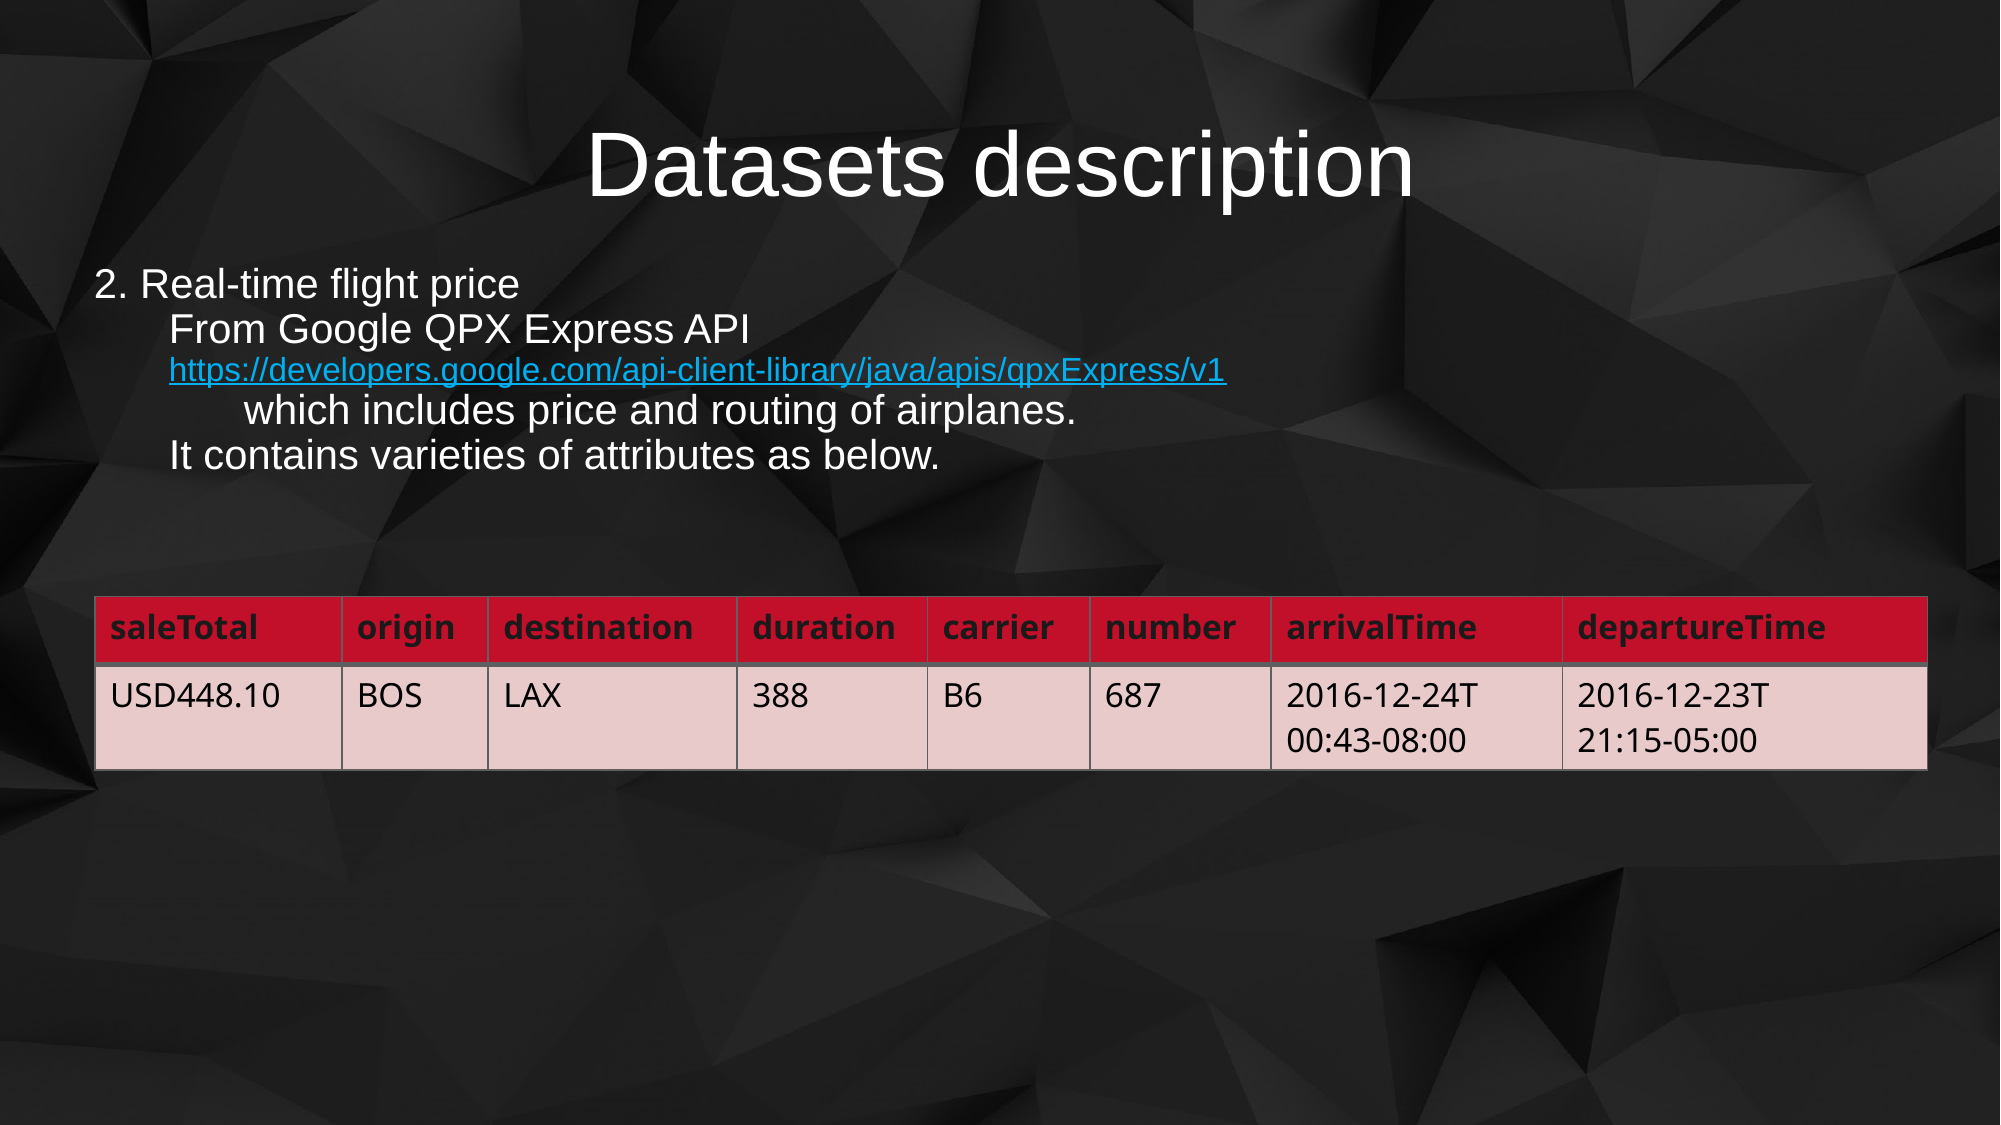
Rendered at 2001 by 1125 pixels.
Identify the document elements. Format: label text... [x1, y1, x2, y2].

table_header carrier [928, 597, 1089, 662]
text_box 2. Real-time flight price From Google QPX Express API https://developers.google.com/api-client-library/java/apis/qpxExpress/v1 which includes price and routing of airplanes. It contains varieties of attributes as below. [79, 255, 1944, 903]
picture [0, 0, 2000, 1125]
table_header saleTotal [96, 597, 341, 662]
table_cell BOS [343, 667, 487, 769]
text_box Datasets description [183, 57, 1820, 255]
table_cell B6 [928, 667, 1089, 769]
table_cell LAX [489, 667, 736, 769]
table_header origin [343, 597, 487, 662]
table_header number [1091, 597, 1270, 662]
table_cell 2016-12-23T 21:15-05:00 [1563, 667, 1927, 769]
table_header duration [738, 597, 927, 662]
table_cell 2016-12-24T 00:43-08:00 [1272, 667, 1562, 769]
table_header departureTime [1563, 597, 1927, 662]
table_cell USD448.10 [96, 667, 341, 769]
table_cell 687 [1091, 667, 1270, 769]
table_header destination [489, 597, 736, 662]
table_header arrivalTime [1272, 597, 1562, 662]
table_cell 388 [738, 667, 927, 769]
